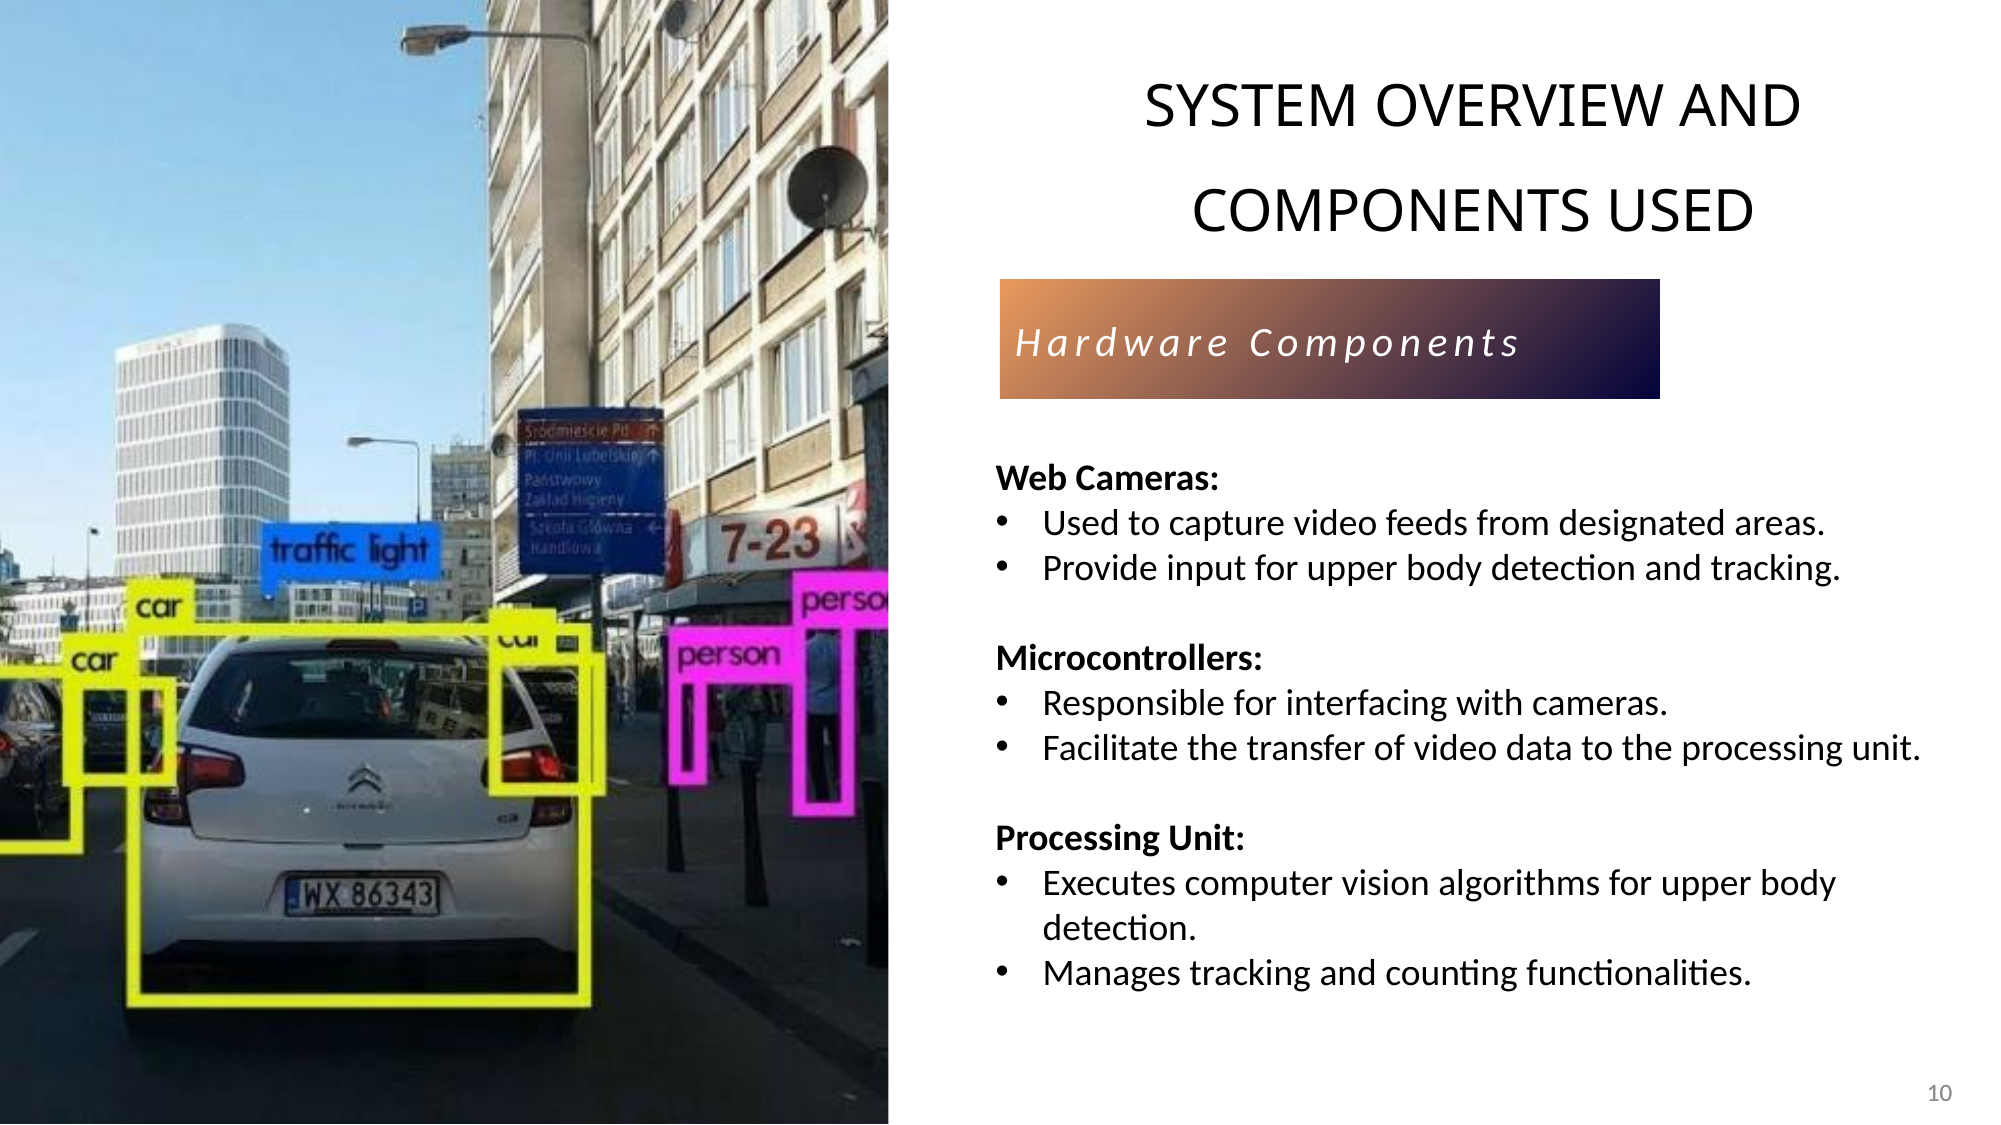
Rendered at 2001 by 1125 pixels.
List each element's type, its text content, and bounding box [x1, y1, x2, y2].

picture [0, 0, 889, 1124]
title System Overview and Components Used [980, 25, 1968, 223]
slide_number 10 [1894, 1061, 1968, 1121]
list Hardware Components [999, 279, 1660, 399]
text_box Web Cameras: Used to capture video feeds from designated areas. Provide input for upper body detection and tracking. Microcontrollers: Responsible for interfacing with cameras. Facilitate the transfer of video data to the processing unit. Processing Unit: Executes computer vision algorithms for upper body detection. Manages tracking and counting functionalities. [980, 445, 1949, 1001]
